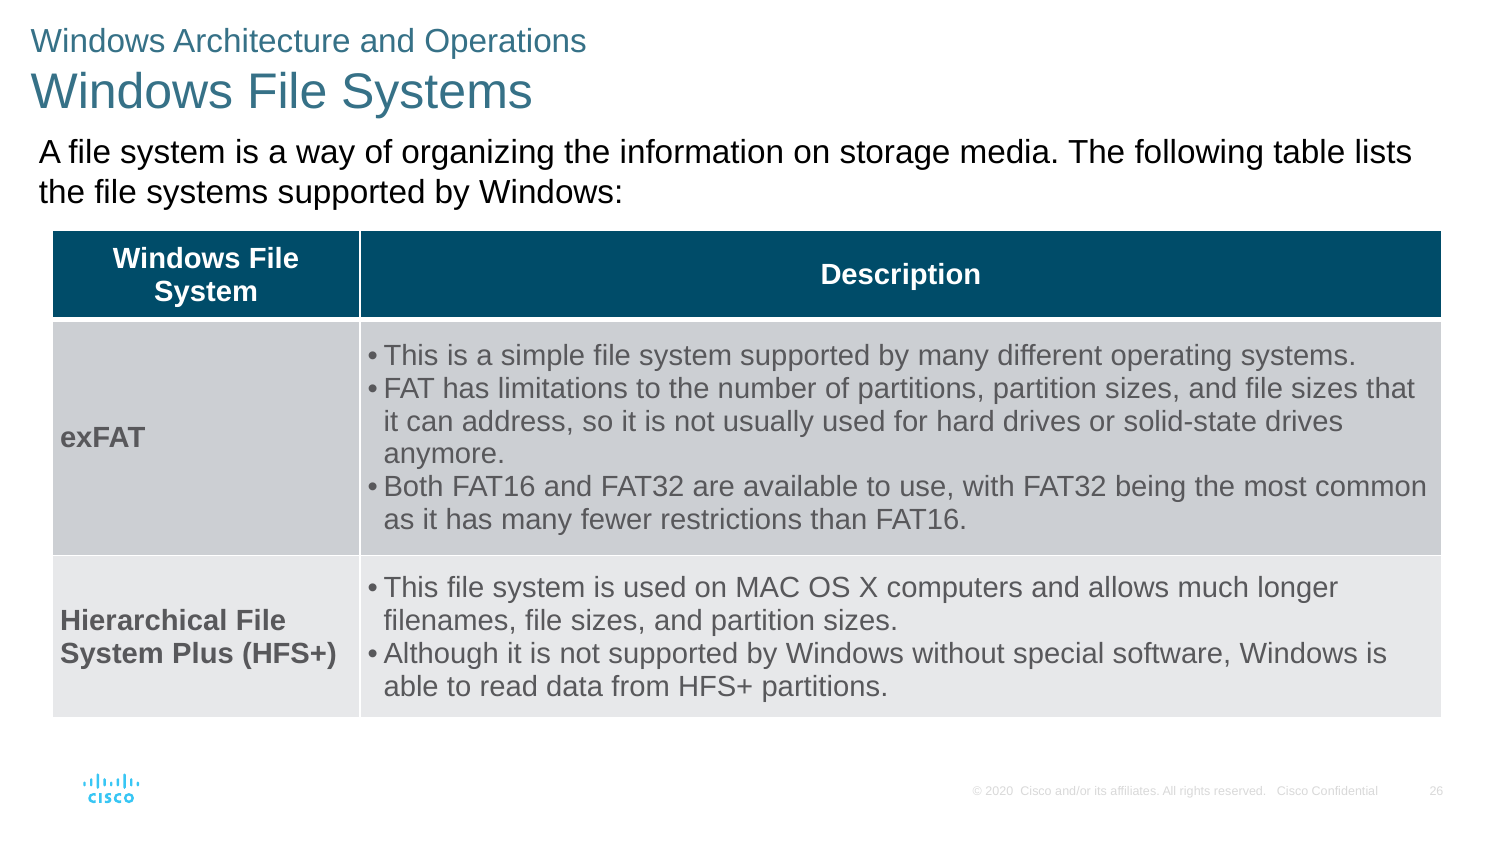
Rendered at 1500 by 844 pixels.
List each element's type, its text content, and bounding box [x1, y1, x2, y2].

list A file system is a way of organizing the information on storage media. The following table lists the file systems supported by Windows: [23, 123, 1477, 208]
table_cell This file system is used on MAC OS X computers and allows much longer filenames, file sizes, and partition sizes. Although it is not supported by Windows without special software, Windows is able to read data from HFS+ partitions. [361, 556, 1441, 717]
table_cell exFAT [53, 322, 359, 555]
table_cell This is a simple file system supported by many different operating systems. FAT has limitations to the number of partitions, partition sizes, and file sizes that it can address, so it is not usually used for hard drives or solid-state drives anymore. Both FAT16 and FAT32 are available to use, with FAT32 being the most common as it has many fewer restrictions than FAT16. [361, 322, 1441, 555]
table_header Description [361, 231, 1441, 317]
table_header Windows File System [53, 231, 359, 317]
title Windows Architecture and Operations Windows File Systems [0, 6, 1500, 131]
table_cell Hierarchical File System Plus (HFS+) [53, 556, 359, 717]
